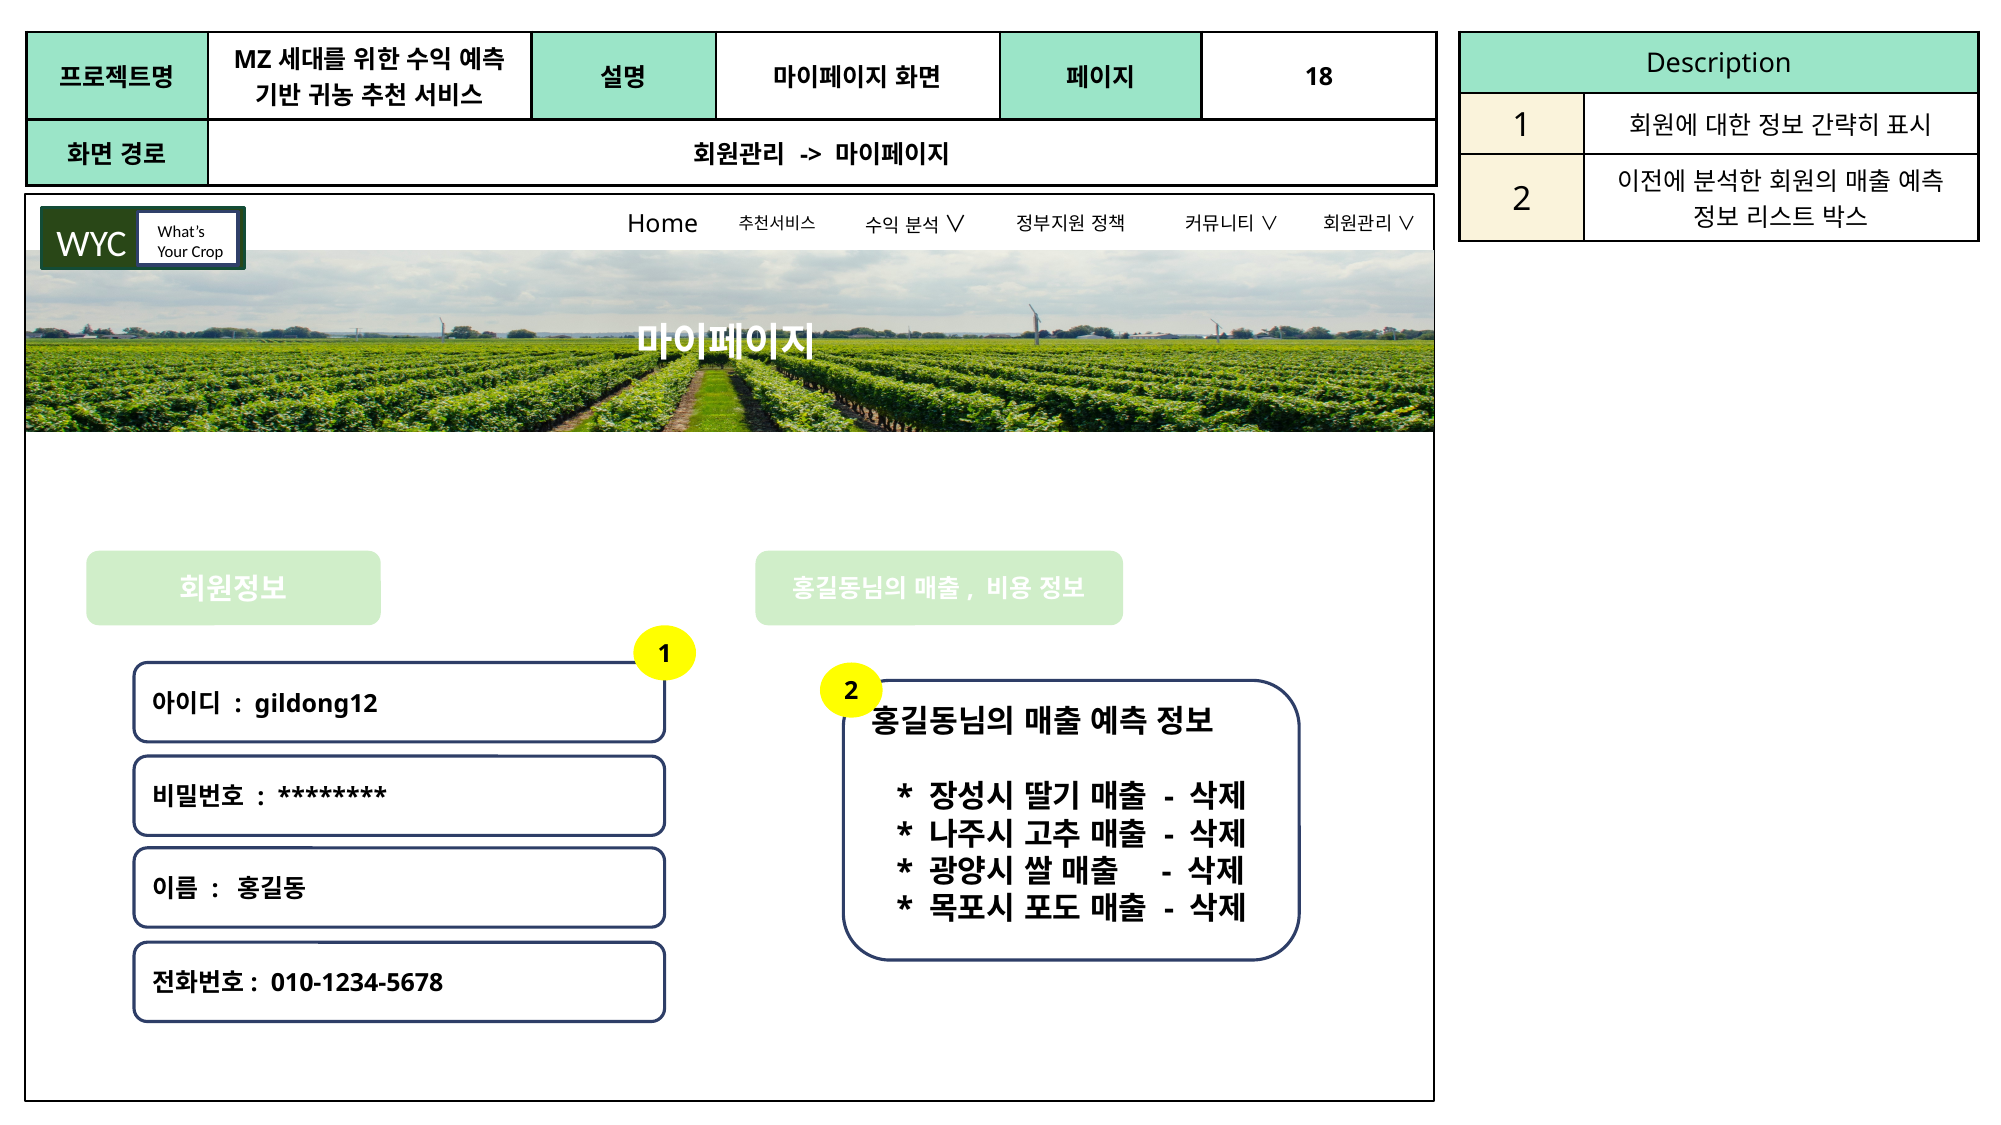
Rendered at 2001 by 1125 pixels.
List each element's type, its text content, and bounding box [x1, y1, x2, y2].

text_box 전화번호: 010-1234-5678 [133, 942, 665, 1022]
table_cell 2 [1461, 155, 1583, 240]
text_box 회원관리 ∨ [1307, 195, 1434, 248]
table_cell 이전에 분석한 회원의 매출 예측 정보 리스트 박스 [1585, 155, 1977, 240]
table_cell 1 [1461, 94, 1583, 153]
text_box 회원정보 [86, 550, 381, 626]
text_box 2 [819, 662, 883, 718]
text_box 홍길동님의 매출, 비용 정보 [755, 550, 1124, 626]
text_box [24, 440, 1435, 1101]
table_cell 회원에 대한 정보 간략히 표시 [1585, 94, 1977, 153]
text_box 홍길동님의 매출 예측 정보 * 장성시 딸기 매출 - 삭제 * 나주시 고추 매출 - 삭제 * 광양시 쌀 매출 - 삭제 * 목포시 포도 매출 - 삭제 [843, 680, 1300, 961]
text_box 커뮤니티 ∨ [1157, 195, 1307, 247]
picture [25, 249, 1434, 432]
table_header 프로젝트명 [28, 33, 207, 118]
text_box [40, 206, 246, 247]
table_cell 회원관리 -> 마이페이지 [209, 121, 1435, 184]
table_header 마이페이지 화면 [717, 33, 999, 118]
text_box 1 [633, 625, 697, 681]
text_box Home [602, 195, 716, 247]
text_box 정부지원 정책 [985, 195, 1157, 247]
table_header 페이지 [1001, 33, 1200, 118]
text_box What’s Your Crop [143, 213, 244, 247]
text_box 수익 분석 ∨ [848, 195, 985, 247]
table_header 설명 [533, 33, 715, 118]
text_box 이름 : 홍길동 [133, 847, 665, 928]
text_box 아이디 : gildong12 [133, 662, 665, 742]
text_box WYC [41, 211, 143, 247]
text_box 비밀번호 : ******** [133, 756, 665, 836]
table_cell 화면 경로 [28, 121, 207, 184]
table_header 18 [1203, 33, 1435, 118]
text_box 추천서비스 [716, 195, 839, 247]
table_header MZ세대를 위한 수익 예측 기반 귀농 추천 서비스 [209, 33, 530, 118]
text_box [24, 193, 1435, 249]
table_header Description [1461, 33, 1977, 92]
